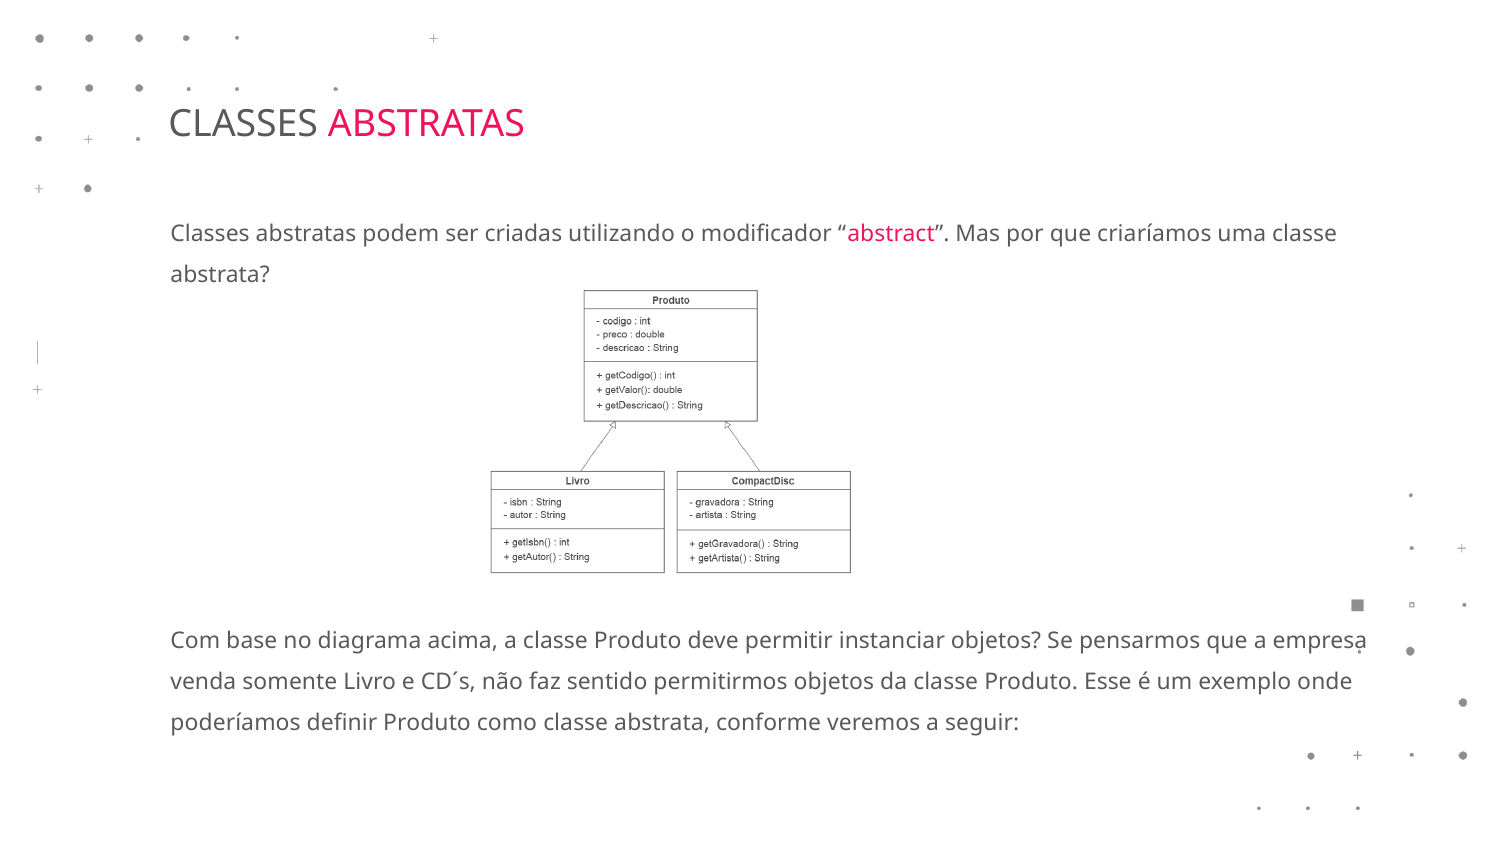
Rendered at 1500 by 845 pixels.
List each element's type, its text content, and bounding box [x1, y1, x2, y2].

text_box Classes abstratas podem ser criadas utilizando o modificador “abstract”. Mas por que criaríamos uma classe abstrata? Com base no diagrama acima, a classe Produto deve permitir instanciar objetos? Se pensarmos que a empresa venda somente Livro e CD´s, não faz sentido permitirmos objetos da classe Produto. Esse é um exemplo onde poderíamos definir Produto como classe abstrata, conforme veremos a seguir: [80, 197, 1385, 766]
picture [33, 34, 1467, 810]
text_box CLASSES ABSTRATAS [153, 91, 1027, 151]
